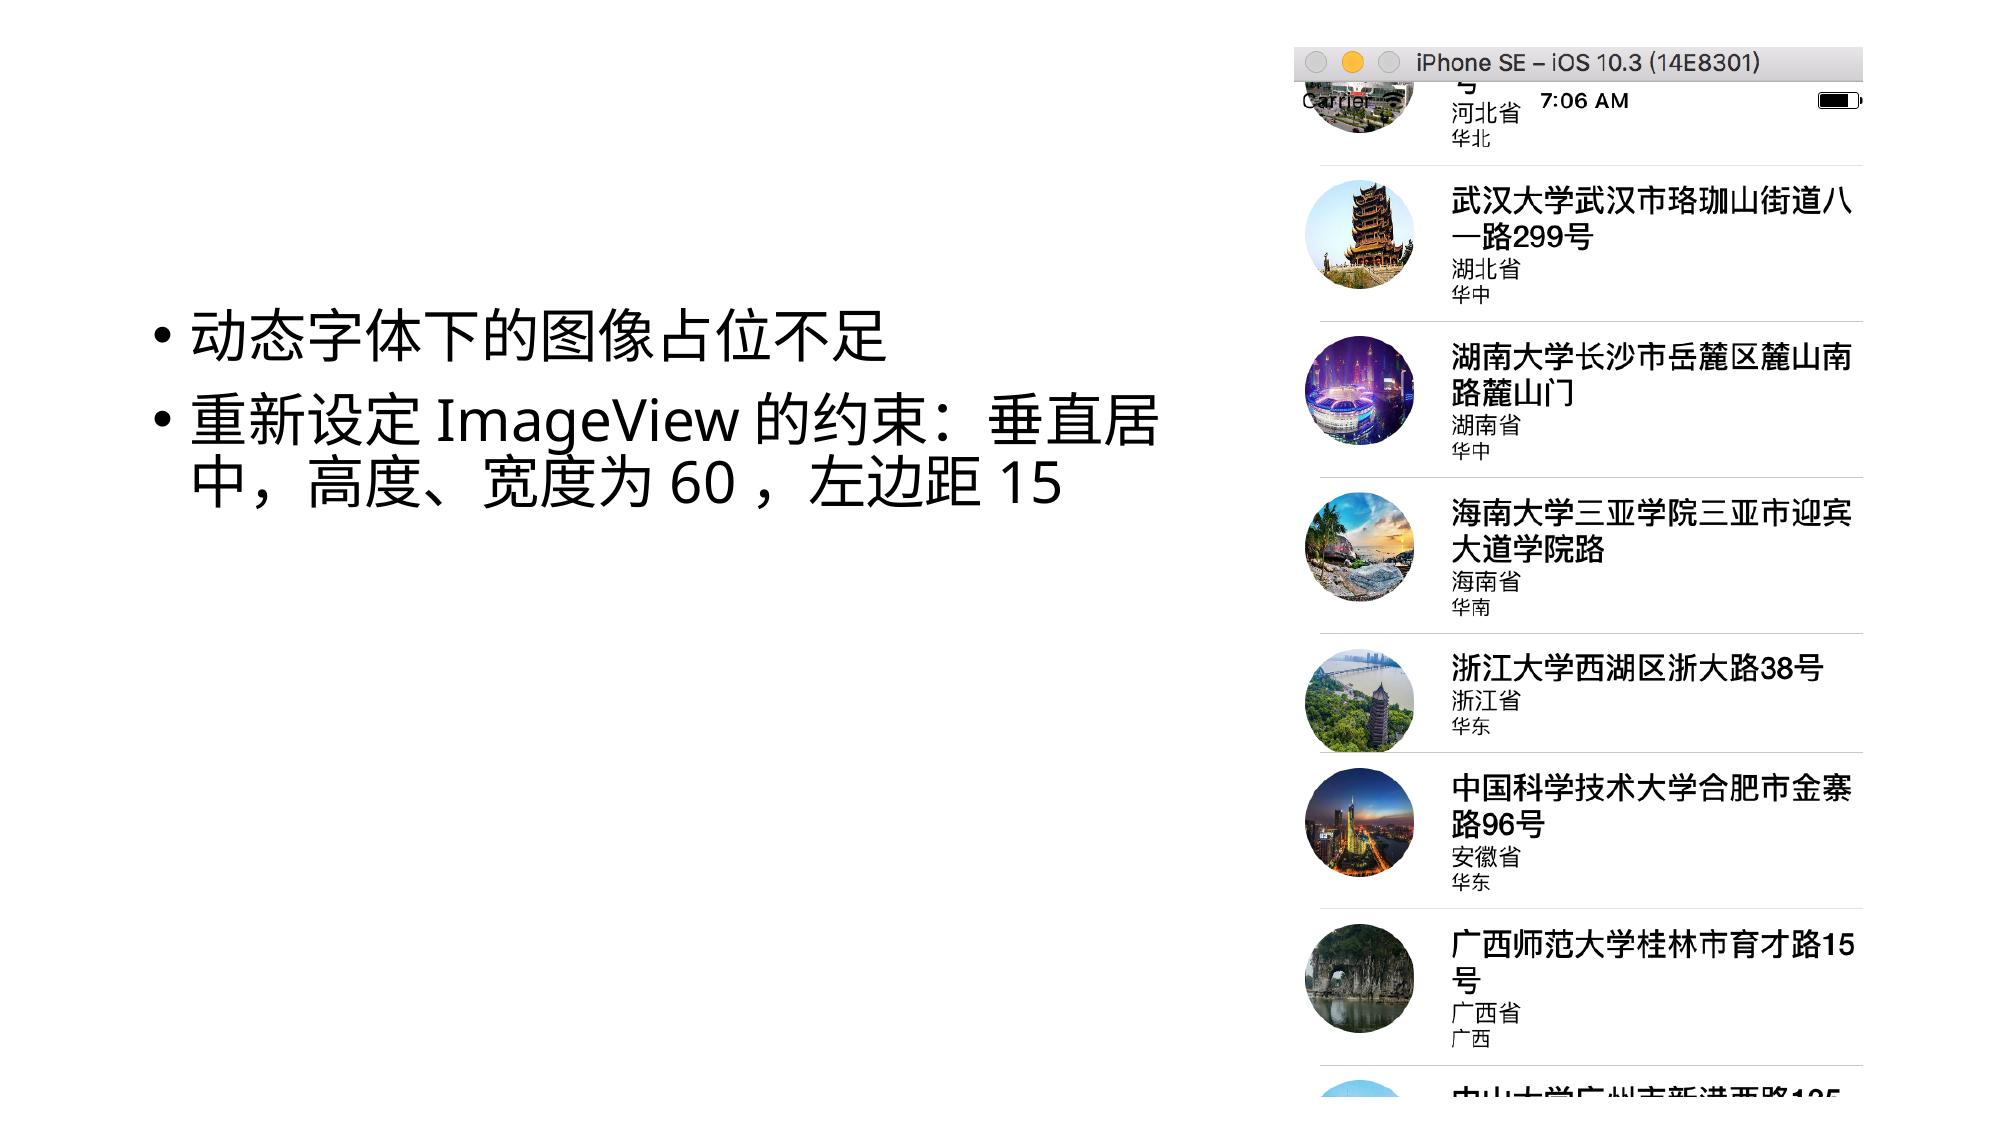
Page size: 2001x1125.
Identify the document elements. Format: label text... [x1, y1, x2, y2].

list 动态字体下的图像占位不足 重新设定ImageView的约束：垂直居中，高度、宽度为60，左边距15 [137, 299, 1180, 1014]
picture [1294, 47, 1863, 1097]
